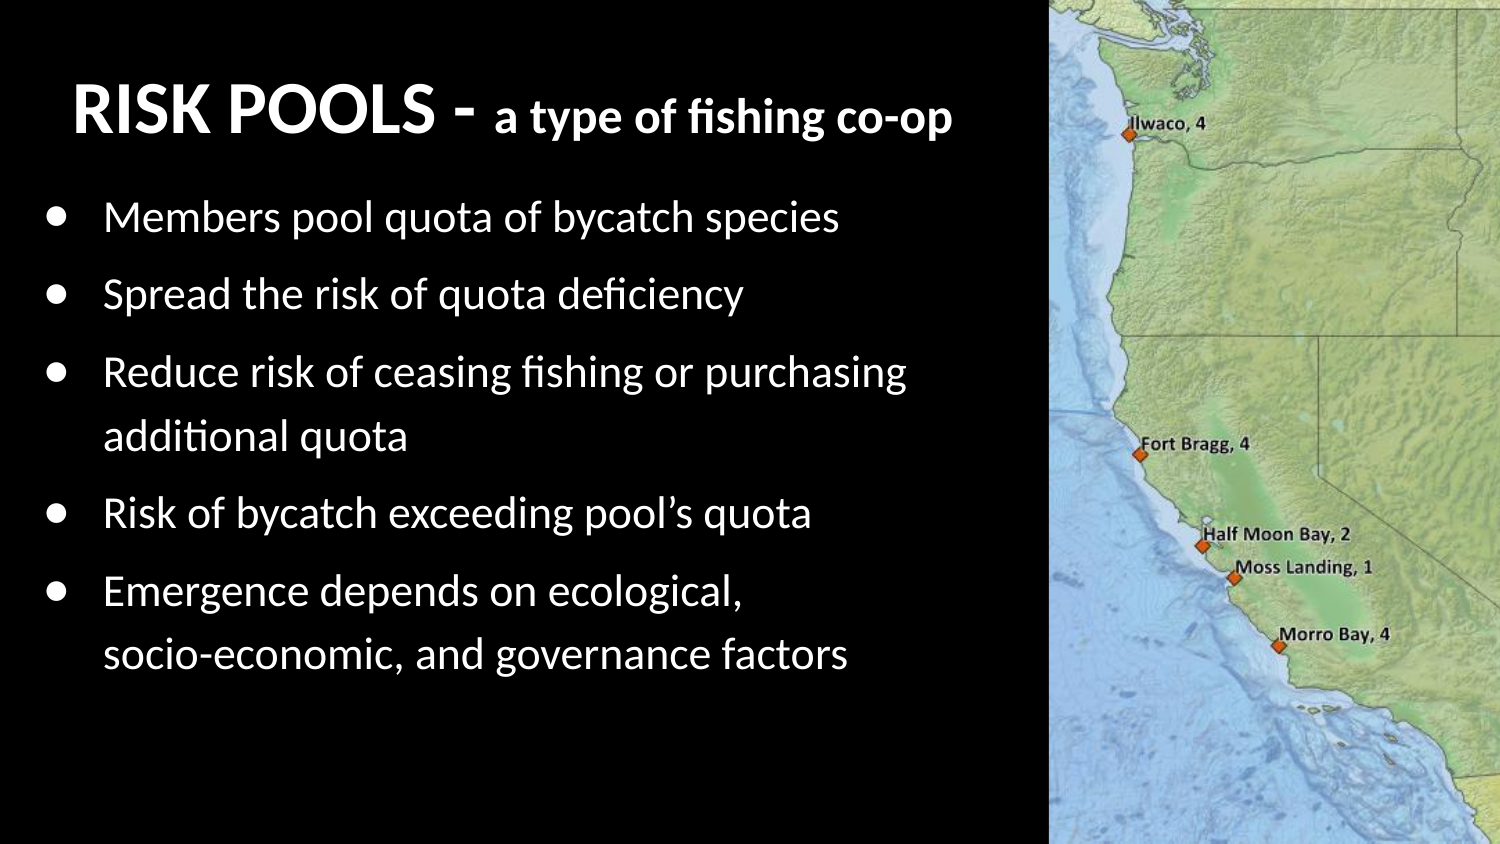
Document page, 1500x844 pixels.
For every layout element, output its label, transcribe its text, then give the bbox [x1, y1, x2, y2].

title RISK POOLS - a type of fishing co-op [39, 22, 969, 164]
list Members pool quota of bycatch species Spread the risk of quota deficiency Reduce risk of ceasing fishing or purchasing additional quota Risk of bycatch exceeding pool’s quota Emergence depends on ecological, socio-economic, and governance factors [12, 163, 927, 821]
picture [1048, 0, 1500, 844]
